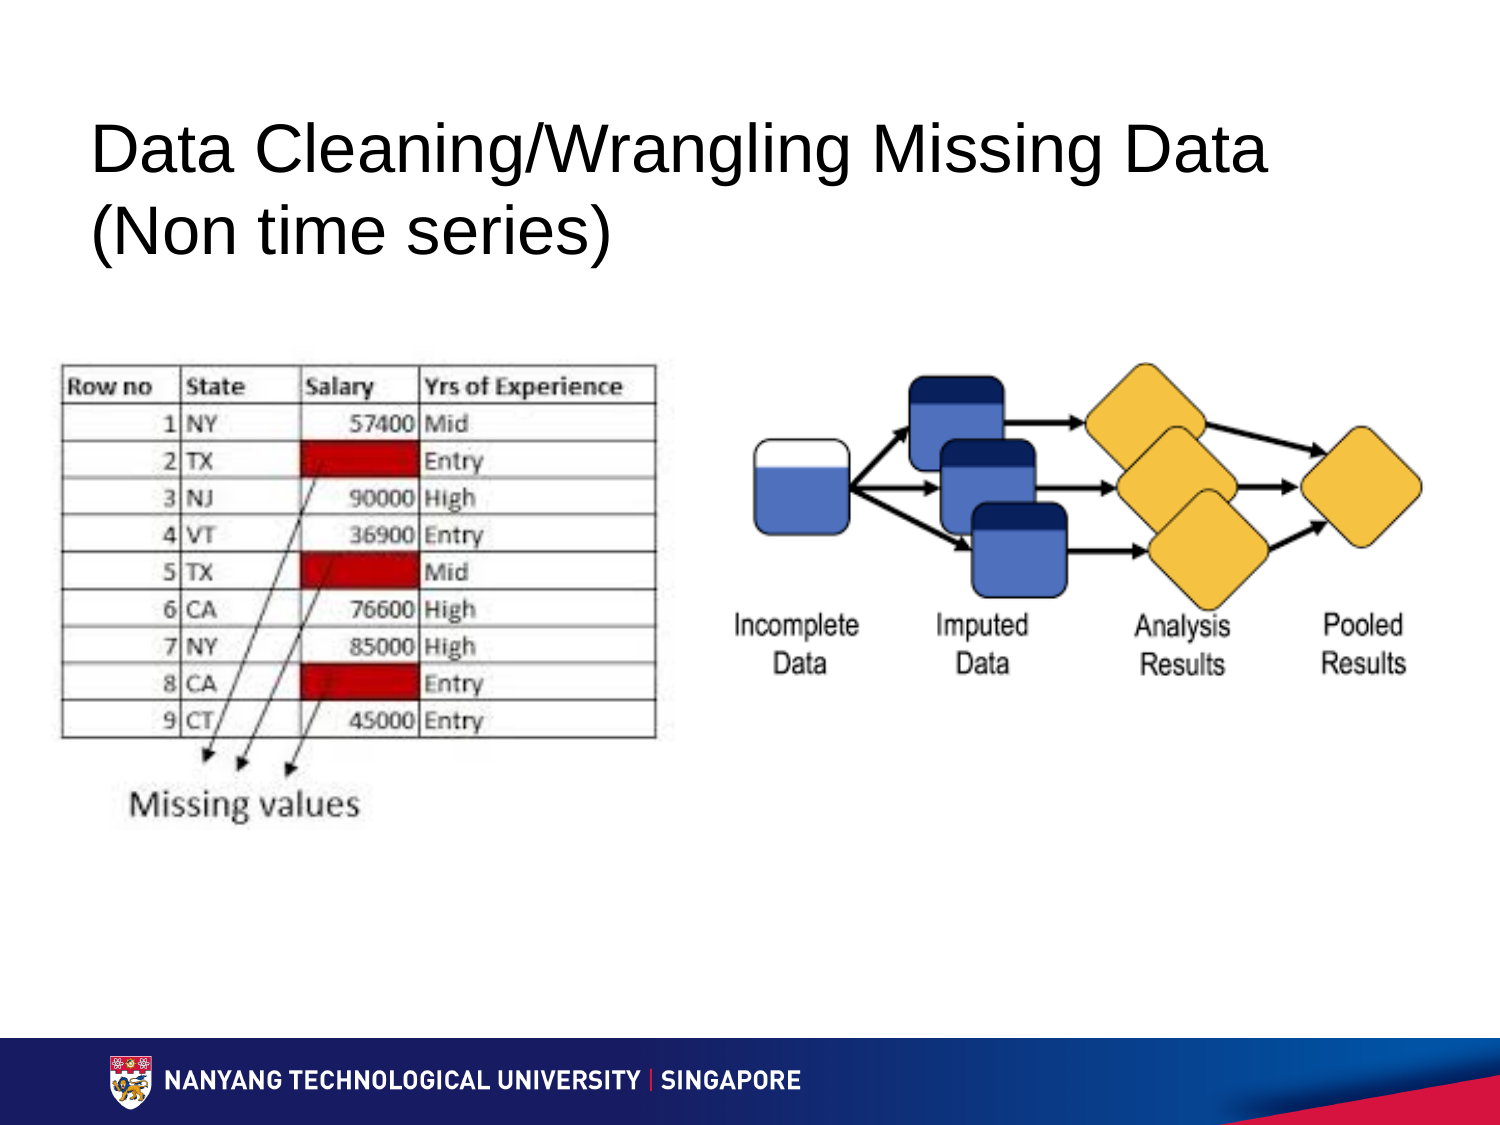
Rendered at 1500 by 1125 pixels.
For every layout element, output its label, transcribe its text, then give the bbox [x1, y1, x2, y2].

picture [32, 340, 680, 831]
title Data Cleaning/Wrangling Missing Data (Non time series) [75, 92, 1425, 280]
picture [0, 1038, 1500, 1125]
picture [735, 362, 1426, 678]
